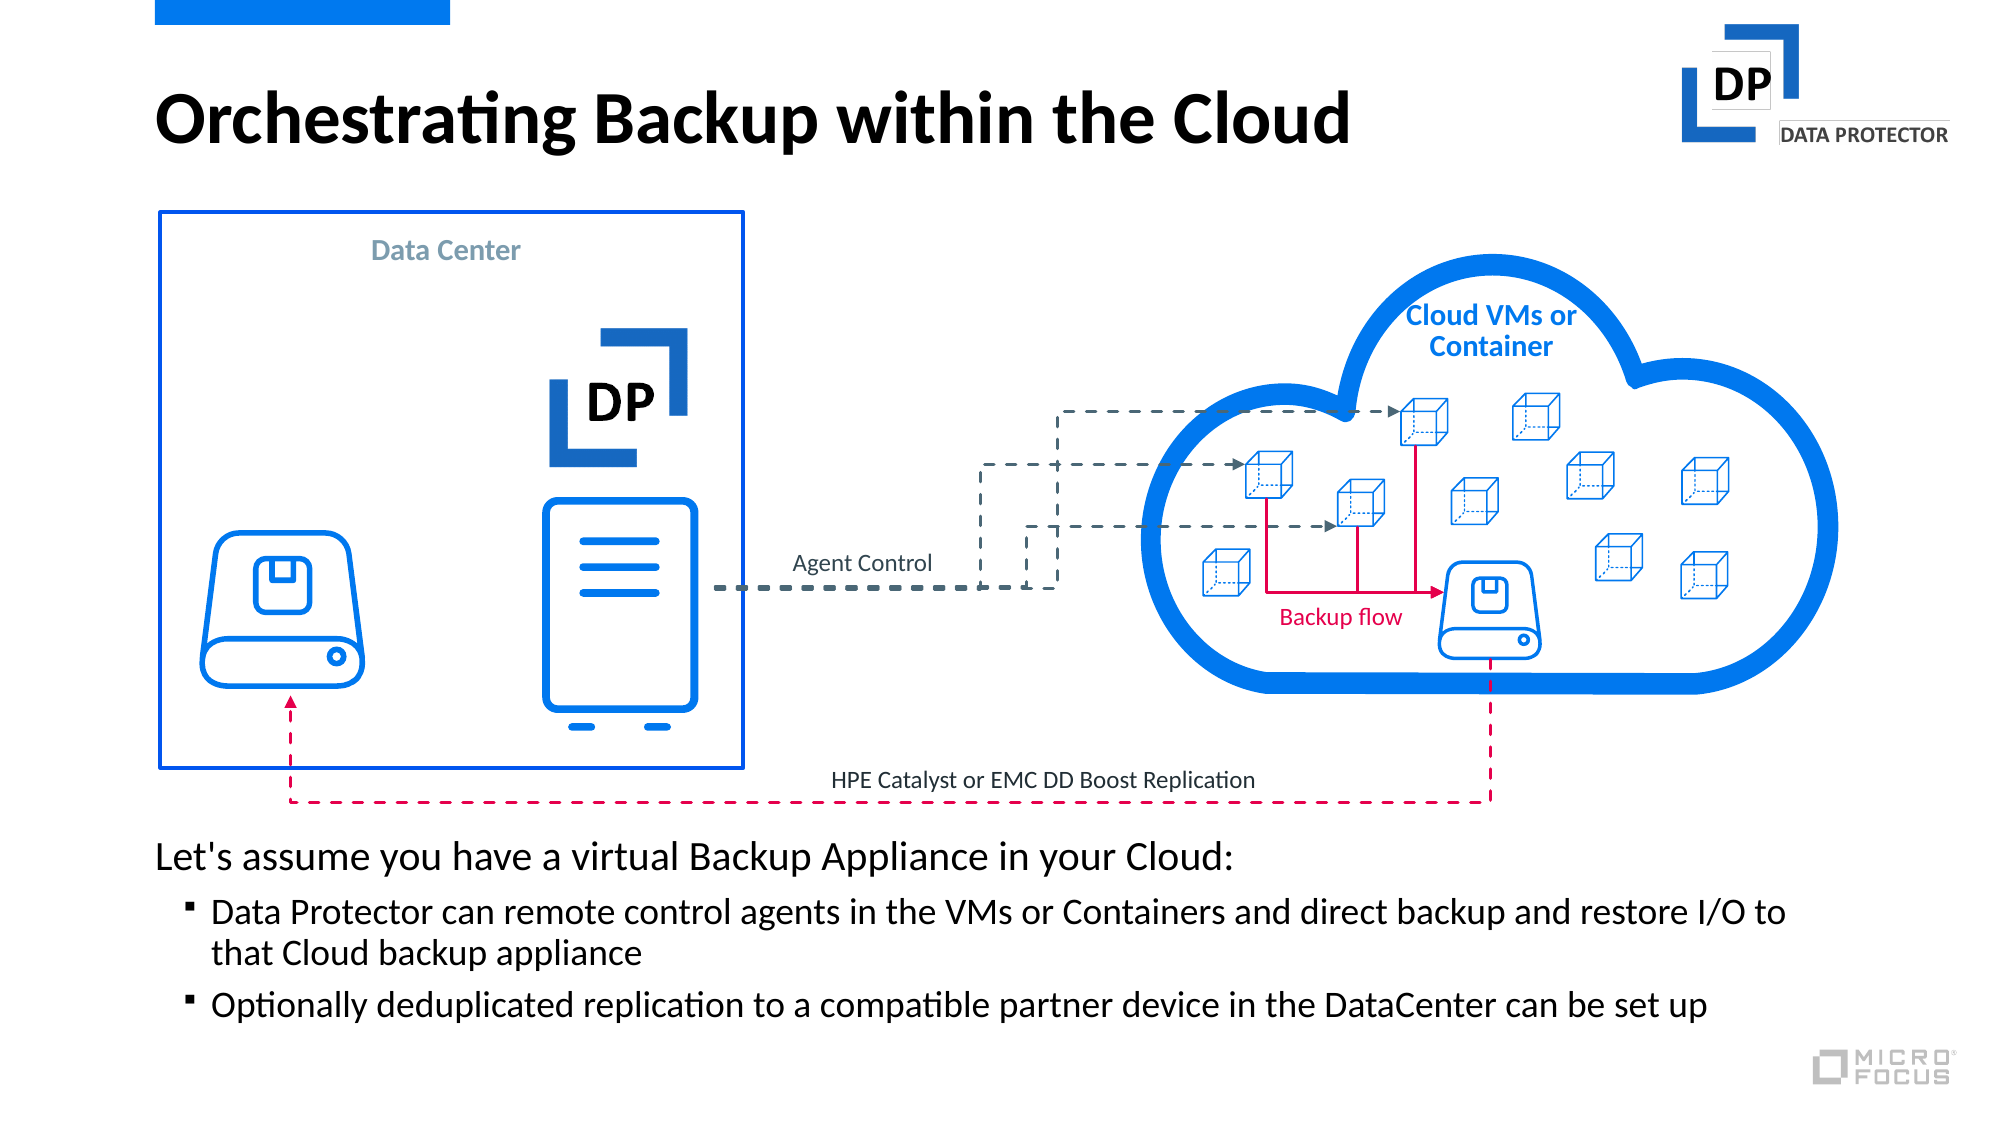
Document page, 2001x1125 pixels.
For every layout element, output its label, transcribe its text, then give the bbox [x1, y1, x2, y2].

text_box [1566, 451, 1615, 500]
text_box [159, 249, 744, 769]
text_box [1204, 295, 1390, 411]
picture [1681, 24, 1950, 145]
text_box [290, 659, 1491, 803]
text_box [1392, 253, 1839, 695]
title Orchestrating Backup within the Cloud [155, 70, 1847, 249]
text_box Cloud VMs or Container [1390, 293, 1593, 371]
text_box [1148, 590, 1229, 659]
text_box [1680, 551, 1729, 600]
text_box Data Center [355, 222, 537, 275]
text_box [1512, 392, 1561, 441]
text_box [1260, 446, 1444, 639]
text_box Let's assume you have a virtual Backup Appliance in your Cloud: Data Protector can remote control agents in the VMs or Containers and direct backup and restore I/O to that Cloud backup appliance Optionally deduplicated replication to a compatible partner device in the DataCenter can be set up [154, 834, 1847, 1027]
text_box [198, 530, 367, 690]
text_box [715, 411, 1401, 590]
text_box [542, 496, 699, 659]
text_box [1202, 590, 1251, 597]
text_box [1594, 533, 1644, 582]
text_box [1450, 477, 1500, 526]
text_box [1400, 397, 1449, 447]
picture [548, 328, 692, 474]
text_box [1437, 560, 1543, 661]
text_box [1681, 456, 1730, 506]
